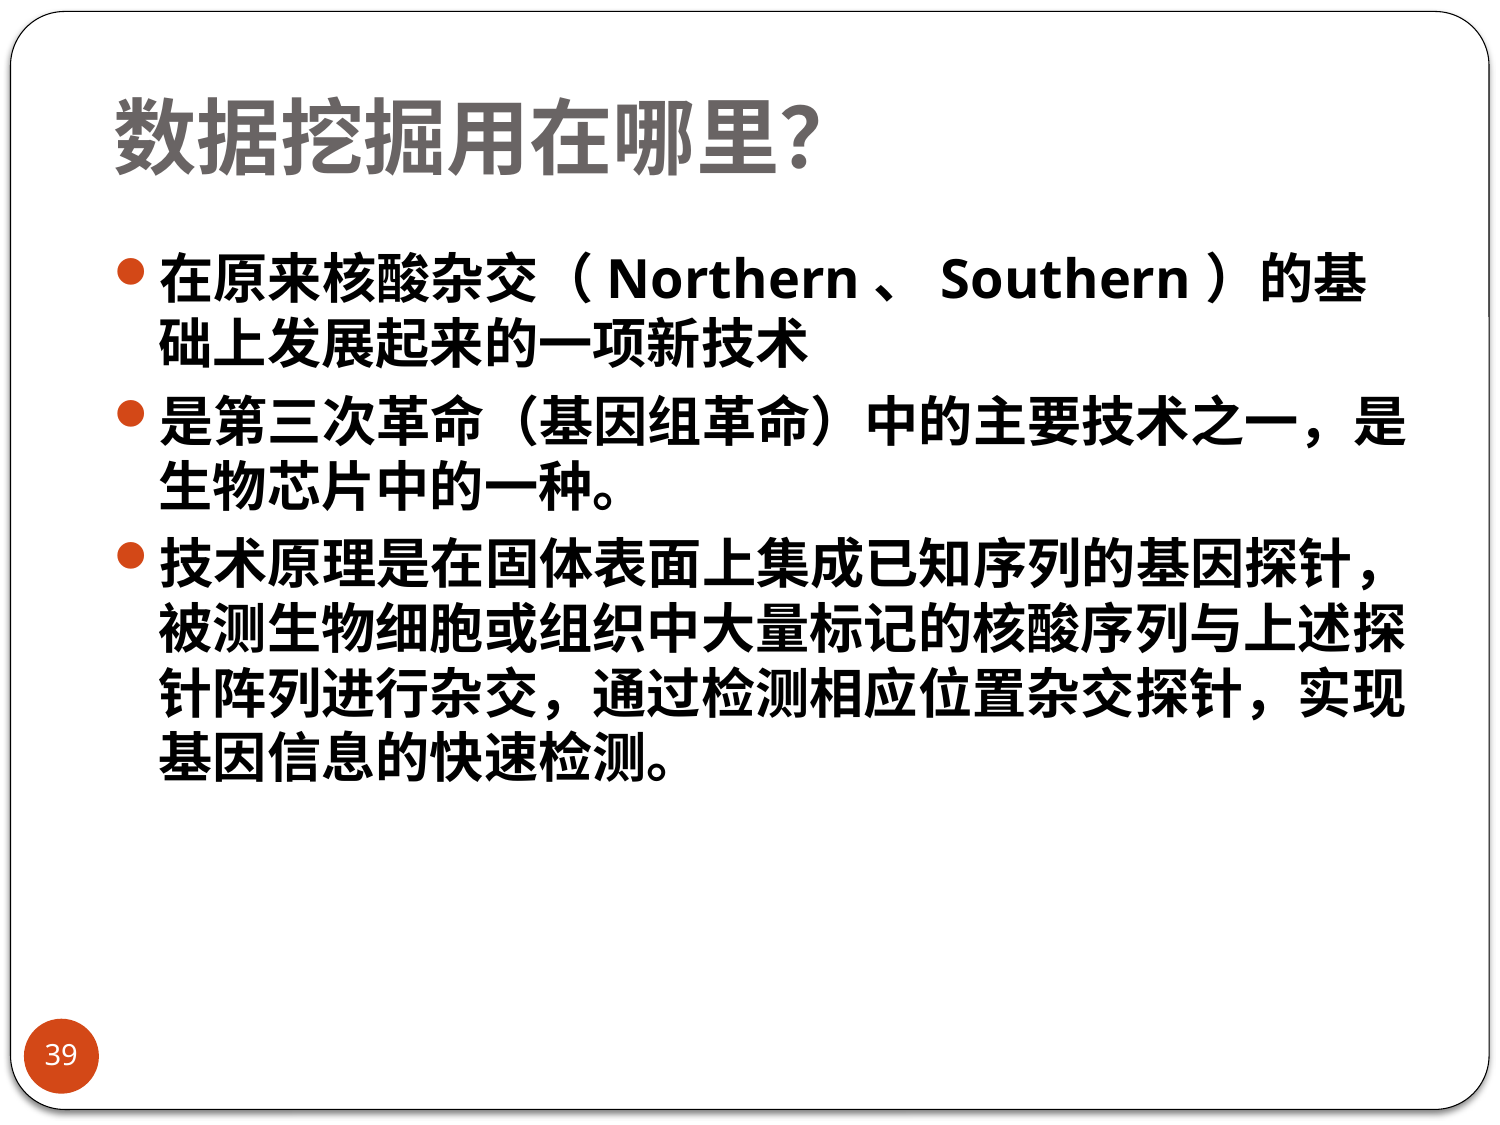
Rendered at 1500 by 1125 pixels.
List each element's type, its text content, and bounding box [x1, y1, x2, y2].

slide_number 39 [23, 1018, 99, 1094]
list 在原来核酸杂交（Northern、Southern）的基础上发展起来的一项新技术 是第三次革命（基因组革命）中的主要技术之一，是生物芯片中的一种。 技术原理是在固体表面上集成已知序列的基因探针，被测生物细胞或组织中大量标记的核酸序列与上述探针阵列进行杂交，通过检测相应位置杂交探针，实现基因信息的快速检测。 [98, 237, 1425, 988]
title 数据挖掘用在哪里？ [98, 45, 1425, 233]
